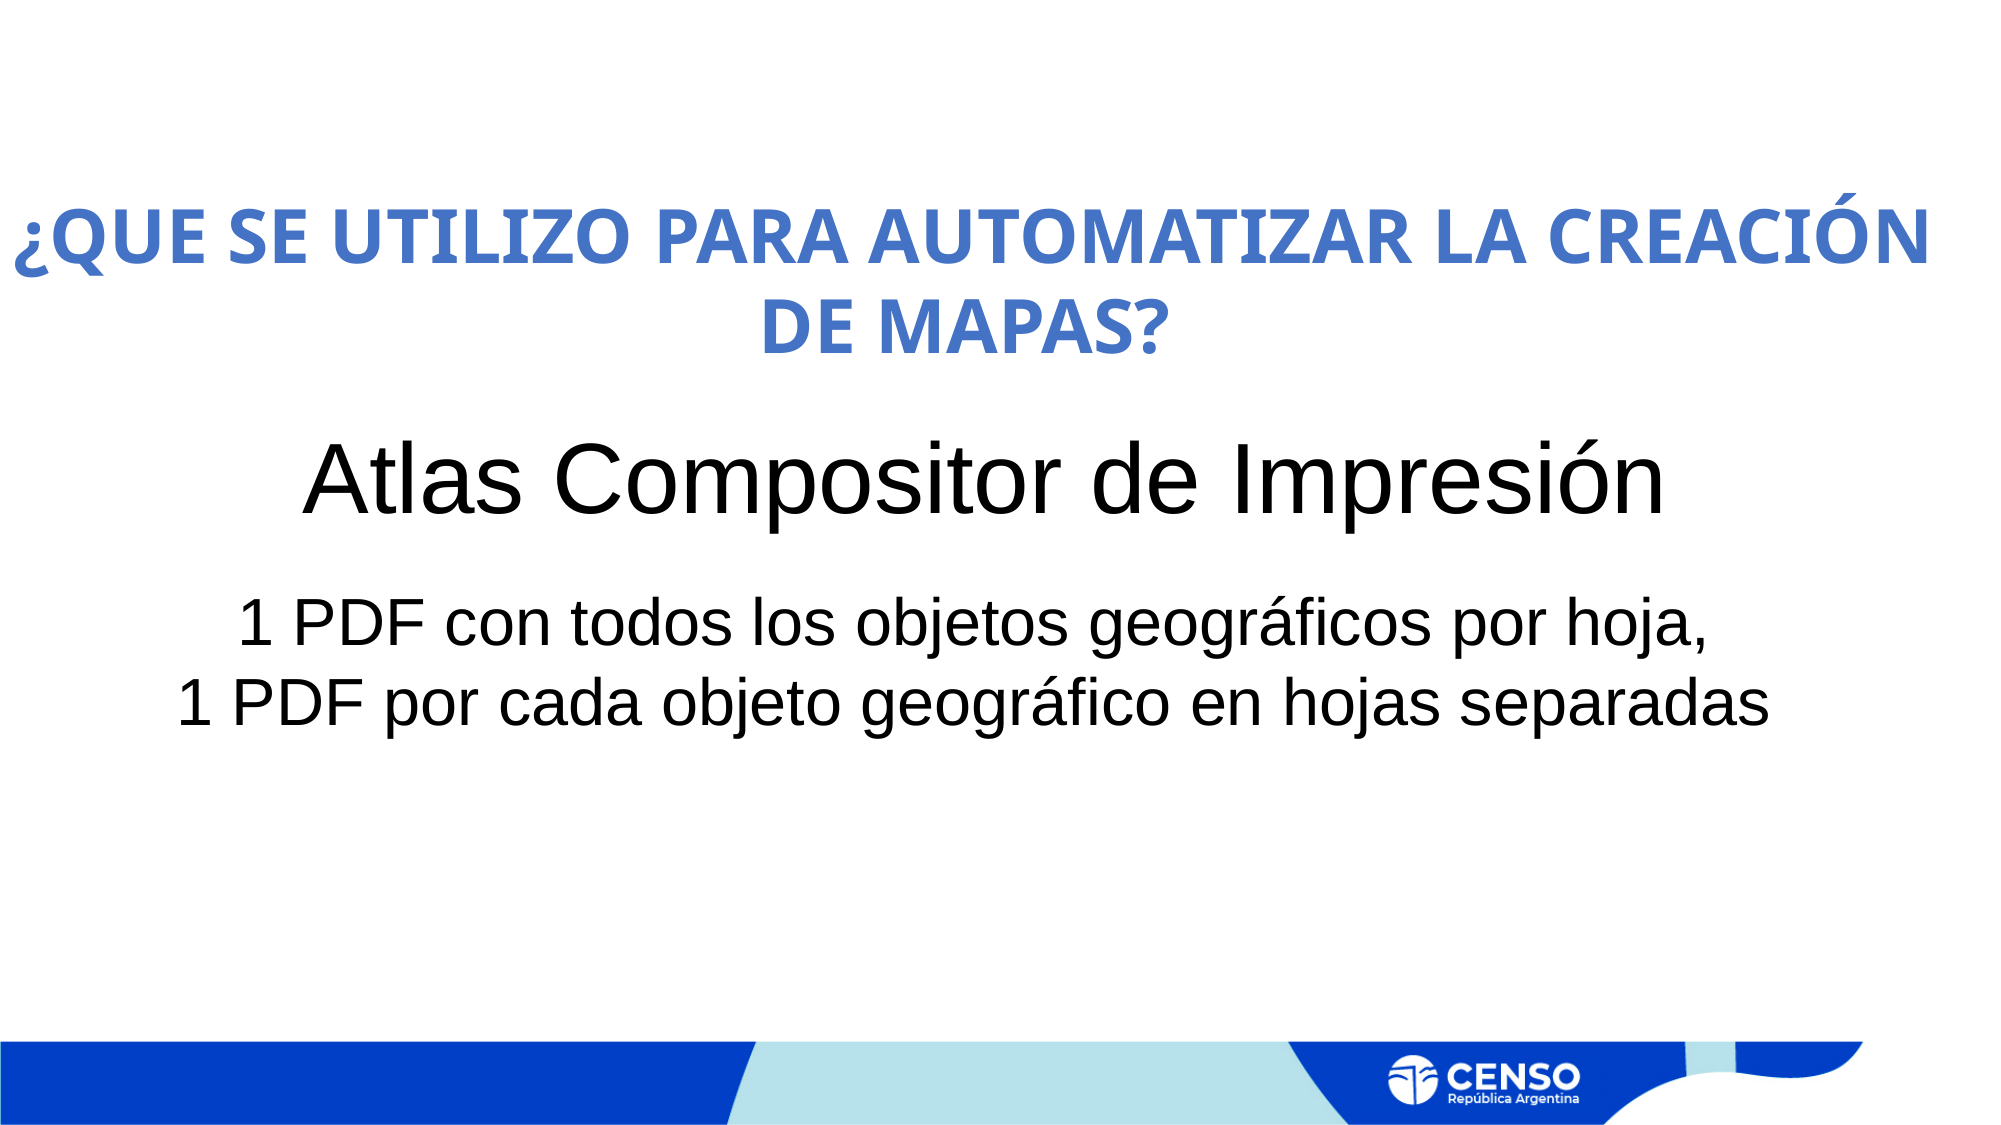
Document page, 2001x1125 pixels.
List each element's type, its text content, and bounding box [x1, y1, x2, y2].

text_box ¿QUE SE UTILIZO PARA AUTOMATIZAR LA CREACIÓN DE MAPAS? Atlas Compositor de Impresión 1 PDF con todos los objetos geográficos por hoja, 1 PDF por cada objeto geográfico en hojas separadas [0, 118, 1949, 1050]
picture [0, 0, 2001, 1125]
